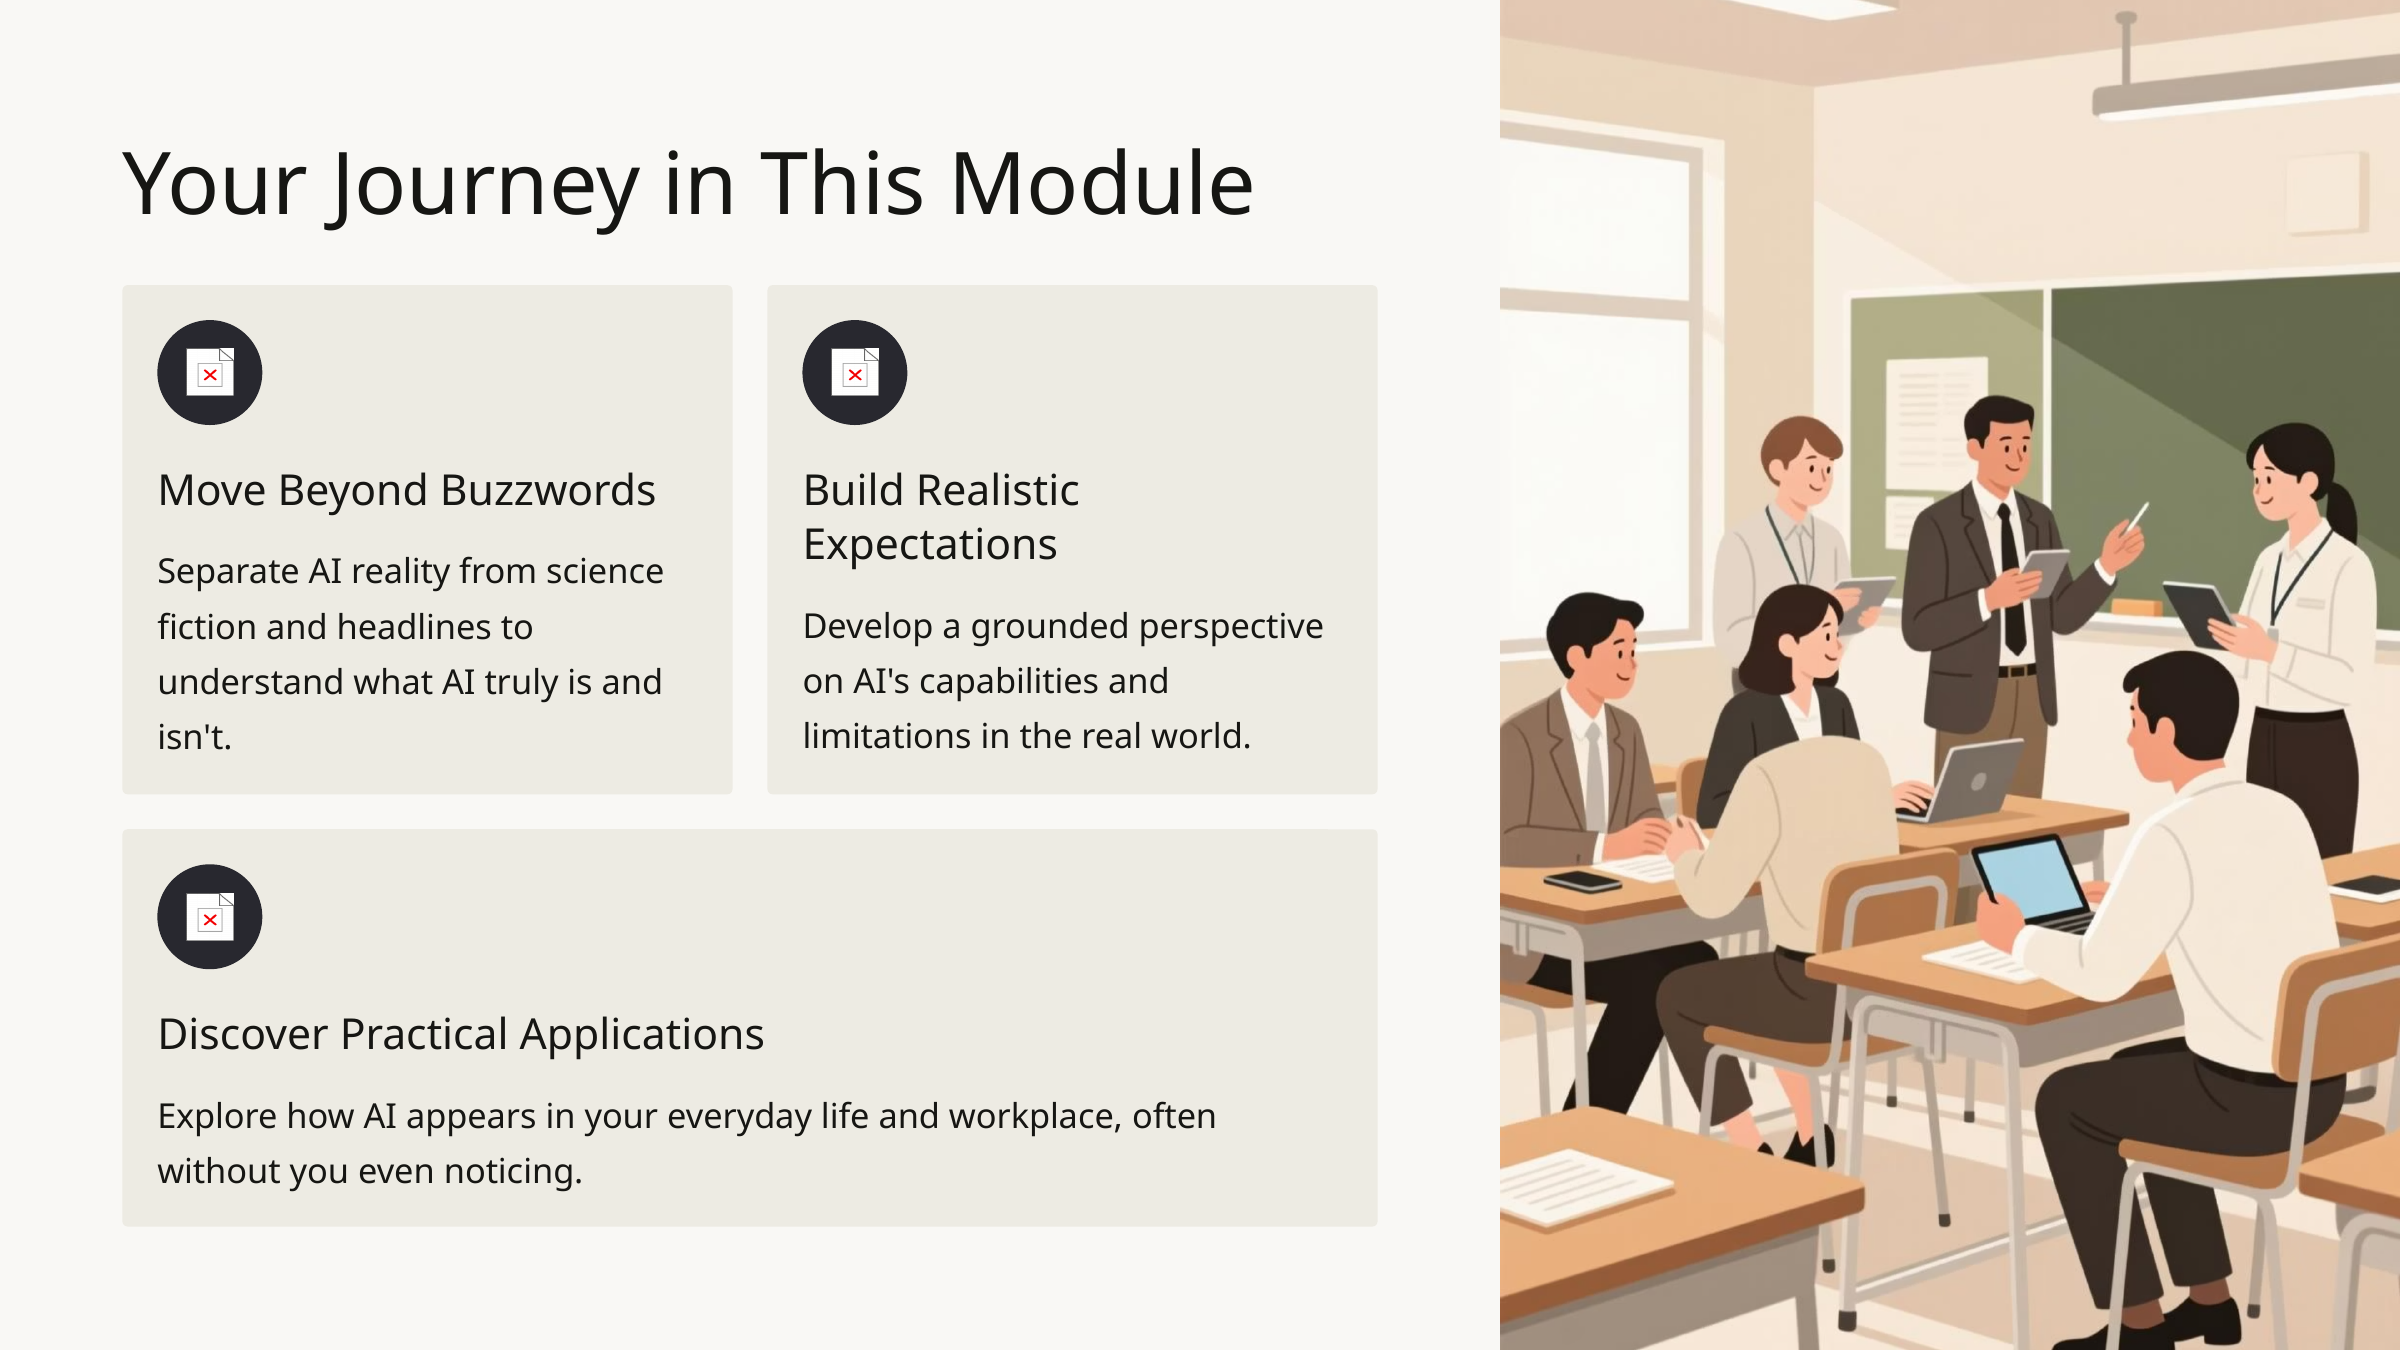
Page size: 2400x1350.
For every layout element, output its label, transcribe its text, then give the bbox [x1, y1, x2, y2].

text_box [802, 320, 908, 426]
text_box Your Journey in This Module [122, 123, 1272, 233]
picture [1499, 0, 2400, 1350]
text_box [157, 864, 263, 970]
text_box Develop a grounded perspective on AI's capabilities and limitations in the real world. [802, 590, 1343, 759]
picture [186, 893, 234, 941]
text_box Explore how AI appears in your everyday life and workplace, often without you even noticing. [157, 1079, 1343, 1192]
text_box [122, 285, 733, 795]
picture [186, 348, 234, 397]
picture [831, 348, 879, 397]
text_box [157, 320, 263, 426]
text_box Separate AI reality from science fiction and headlines to understand what AI truly is and isn't. [157, 535, 698, 760]
text_box [767, 285, 1378, 795]
text_box Move Beyond Buzzwords [157, 459, 663, 515]
text_box Discover Practical Applications [157, 1004, 798, 1059]
text_box [122, 829, 1378, 1227]
text_box Build Realistic Expectations [802, 459, 1343, 570]
